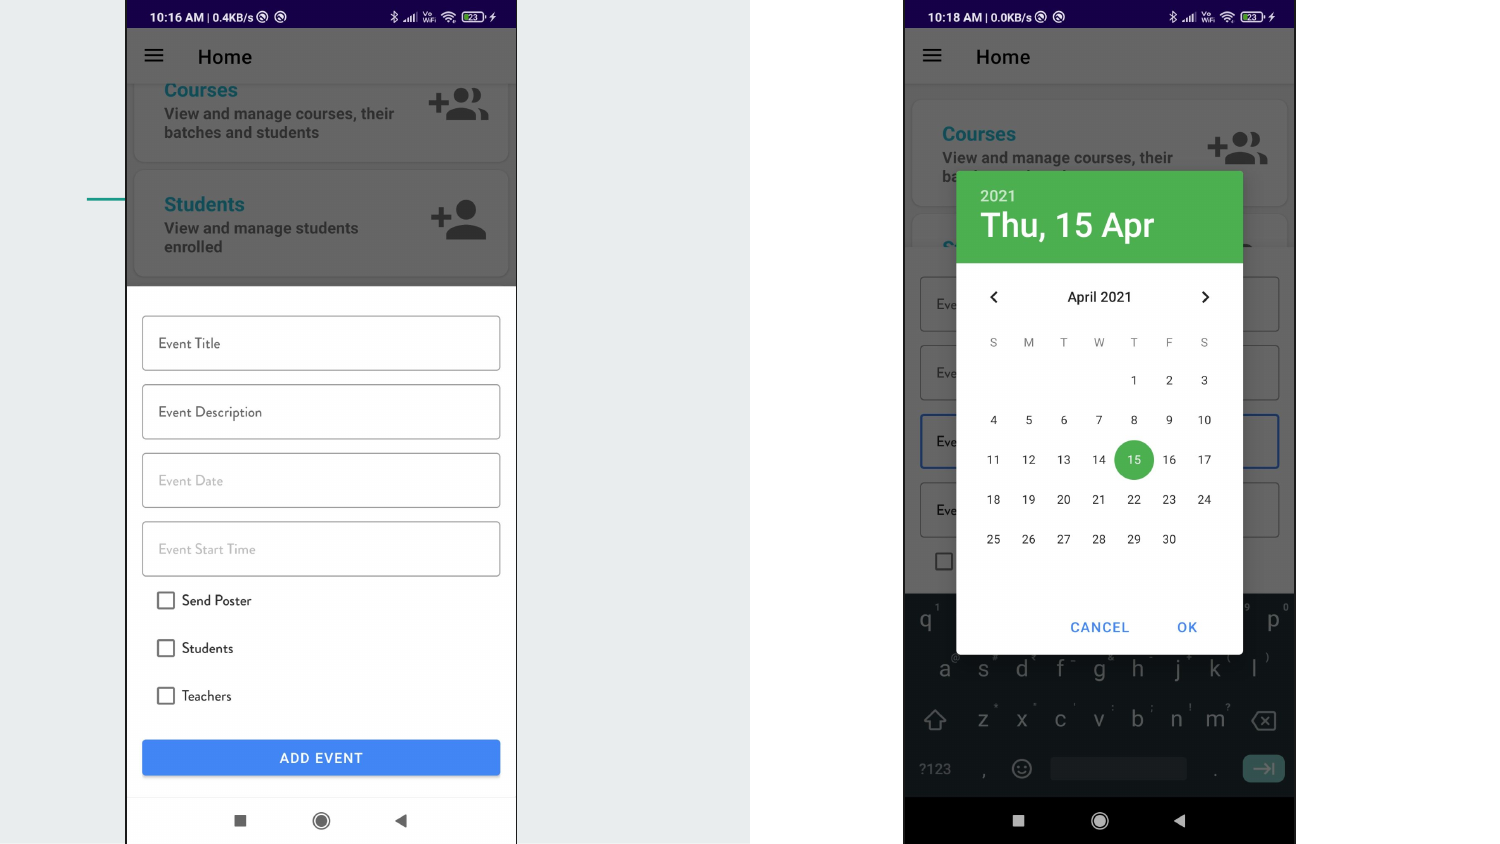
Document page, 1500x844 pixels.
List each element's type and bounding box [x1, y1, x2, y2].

picture [904, 0, 1295, 844]
picture [126, 0, 517, 844]
